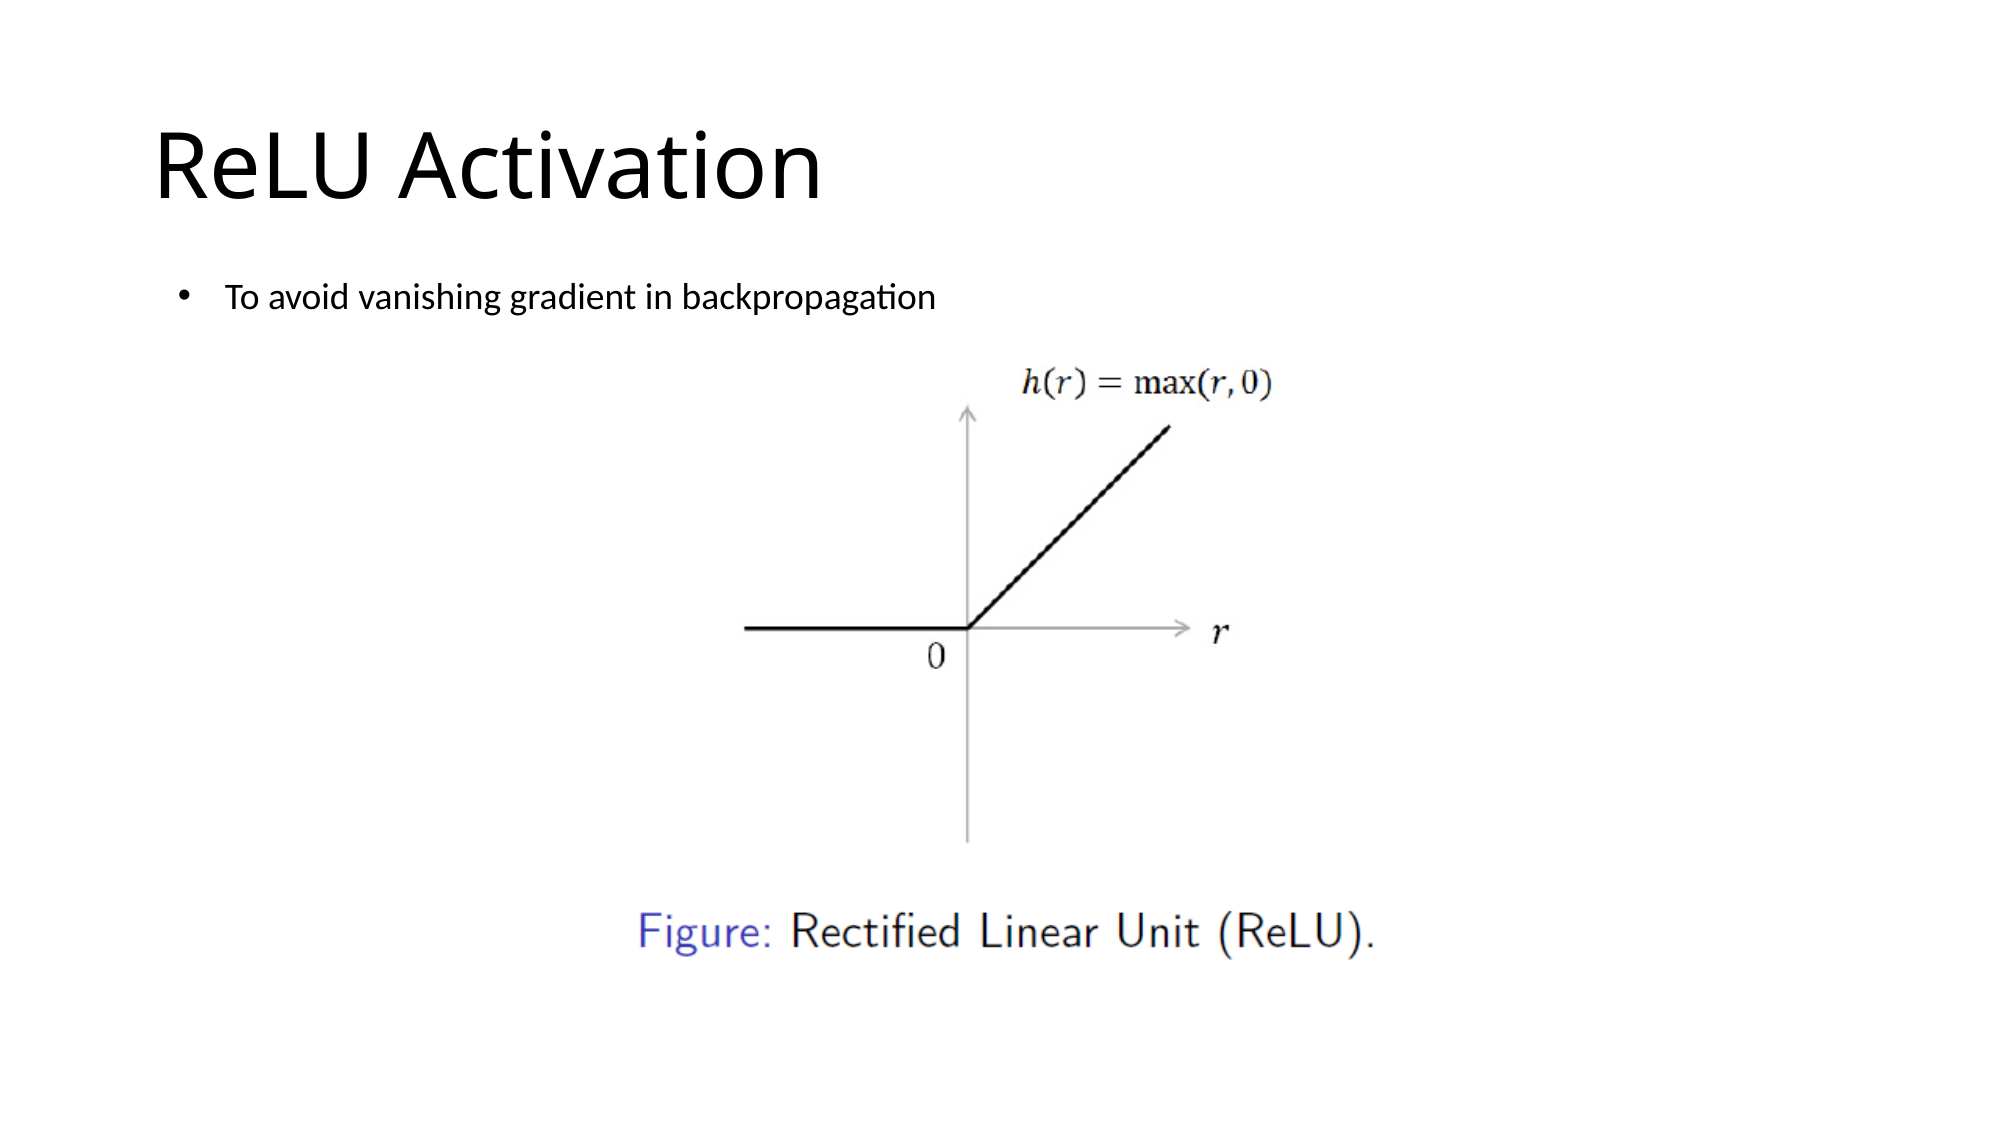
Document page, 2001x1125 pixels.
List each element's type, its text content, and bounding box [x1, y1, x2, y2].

title ReLU Activation [137, 59, 1863, 278]
text_box To avoid vanishing gradient in backpropagation [163, 264, 953, 325]
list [585, 325, 1415, 988]
